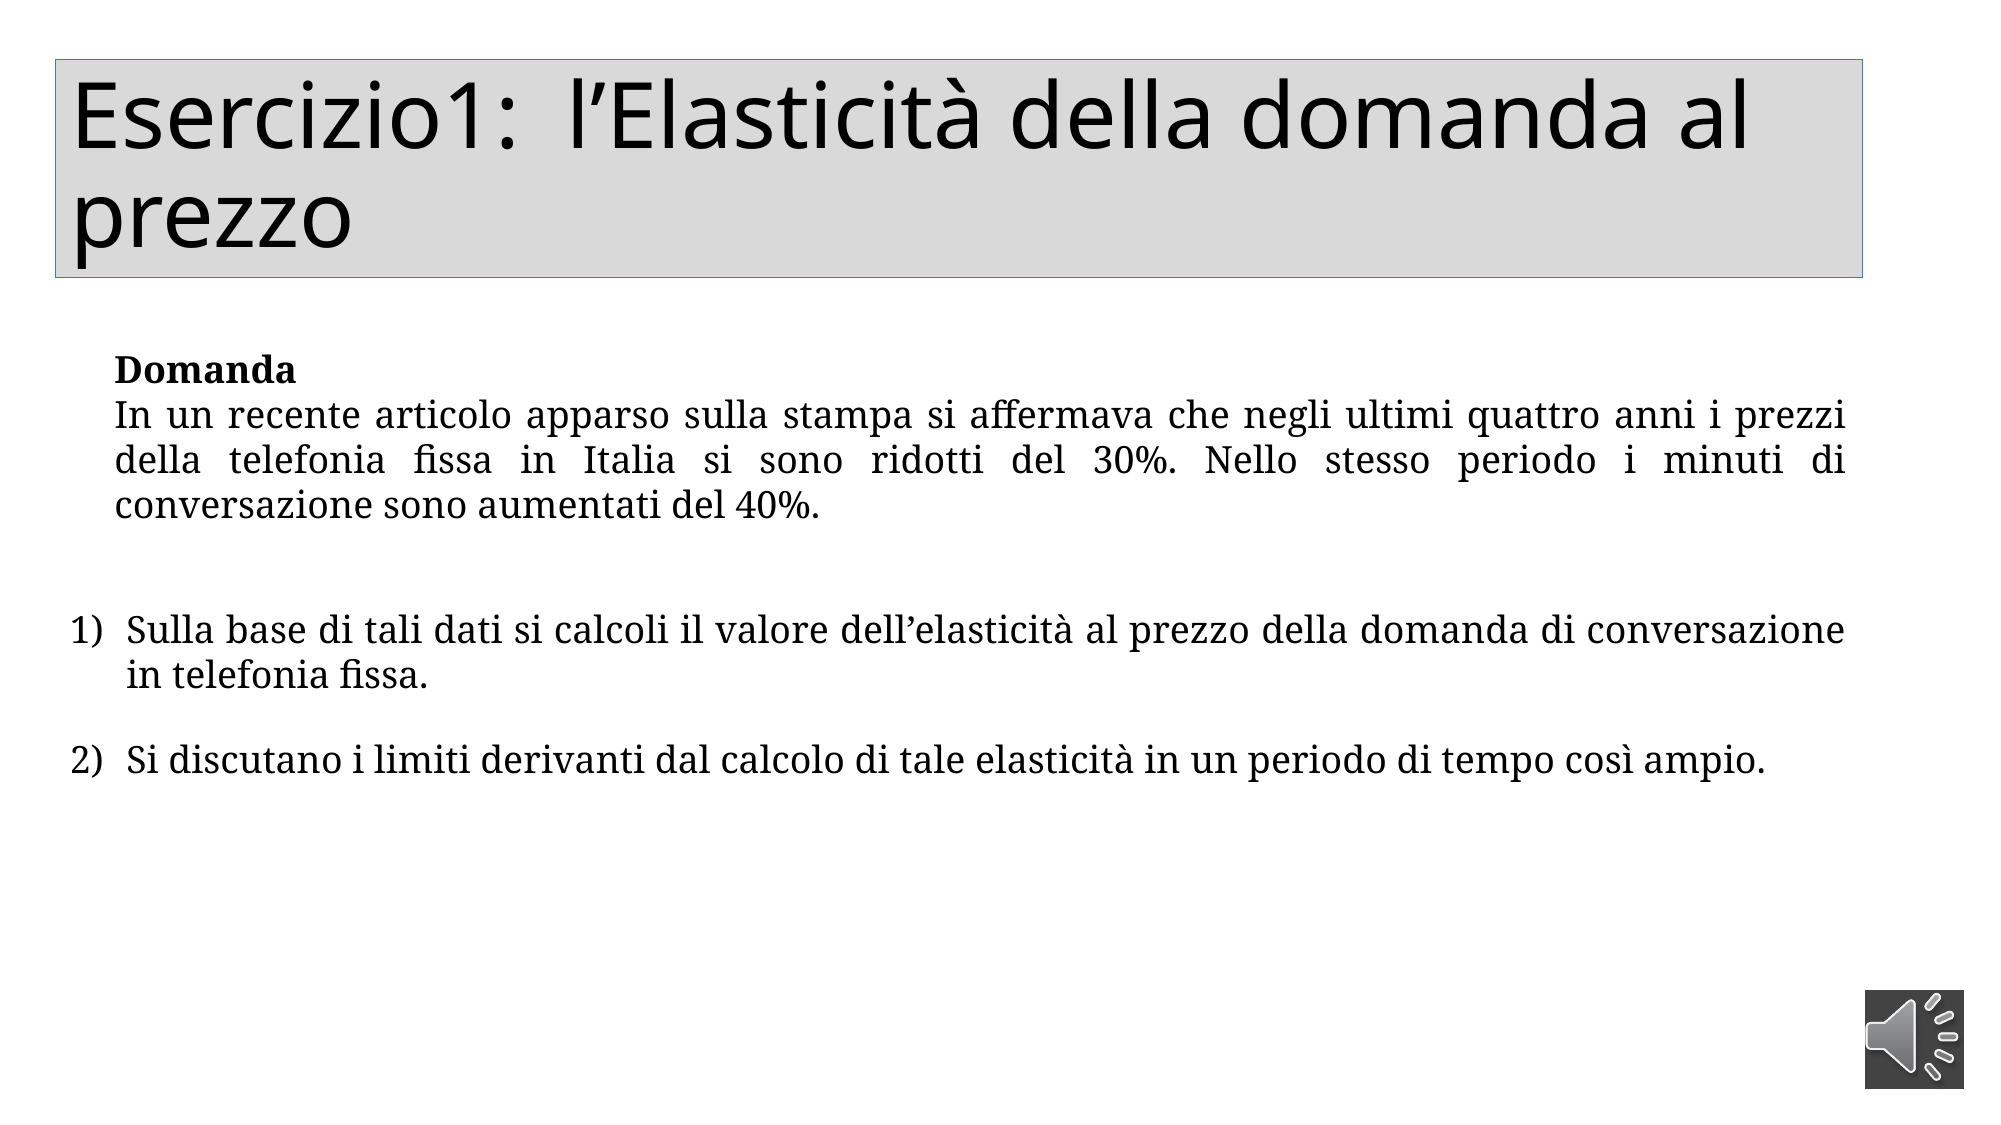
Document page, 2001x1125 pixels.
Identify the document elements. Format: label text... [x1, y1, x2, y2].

text_box Domanda In un recente articolo apparso sulla stampa si affermava che negli ultimi quattro anni i prezzi della telefonia fissa in Italia si sono ridotti del 30%. Nello stesso periodo i minuti di conversazione sono aumentati del 40%. Sulla base di tali dati si calcoli il valore dell’elasticità al prezzo della domanda di conversazione in telefonia fissa. Si discutano i limiti derivanti dal calcolo di tale elasticità in un periodo di tempo così ampio. [55, 294, 1863, 879]
title Esercizio1: l’Elasticità della domanda al prezzo [55, 59, 1863, 278]
picture [1864, 989, 1965, 1090]
